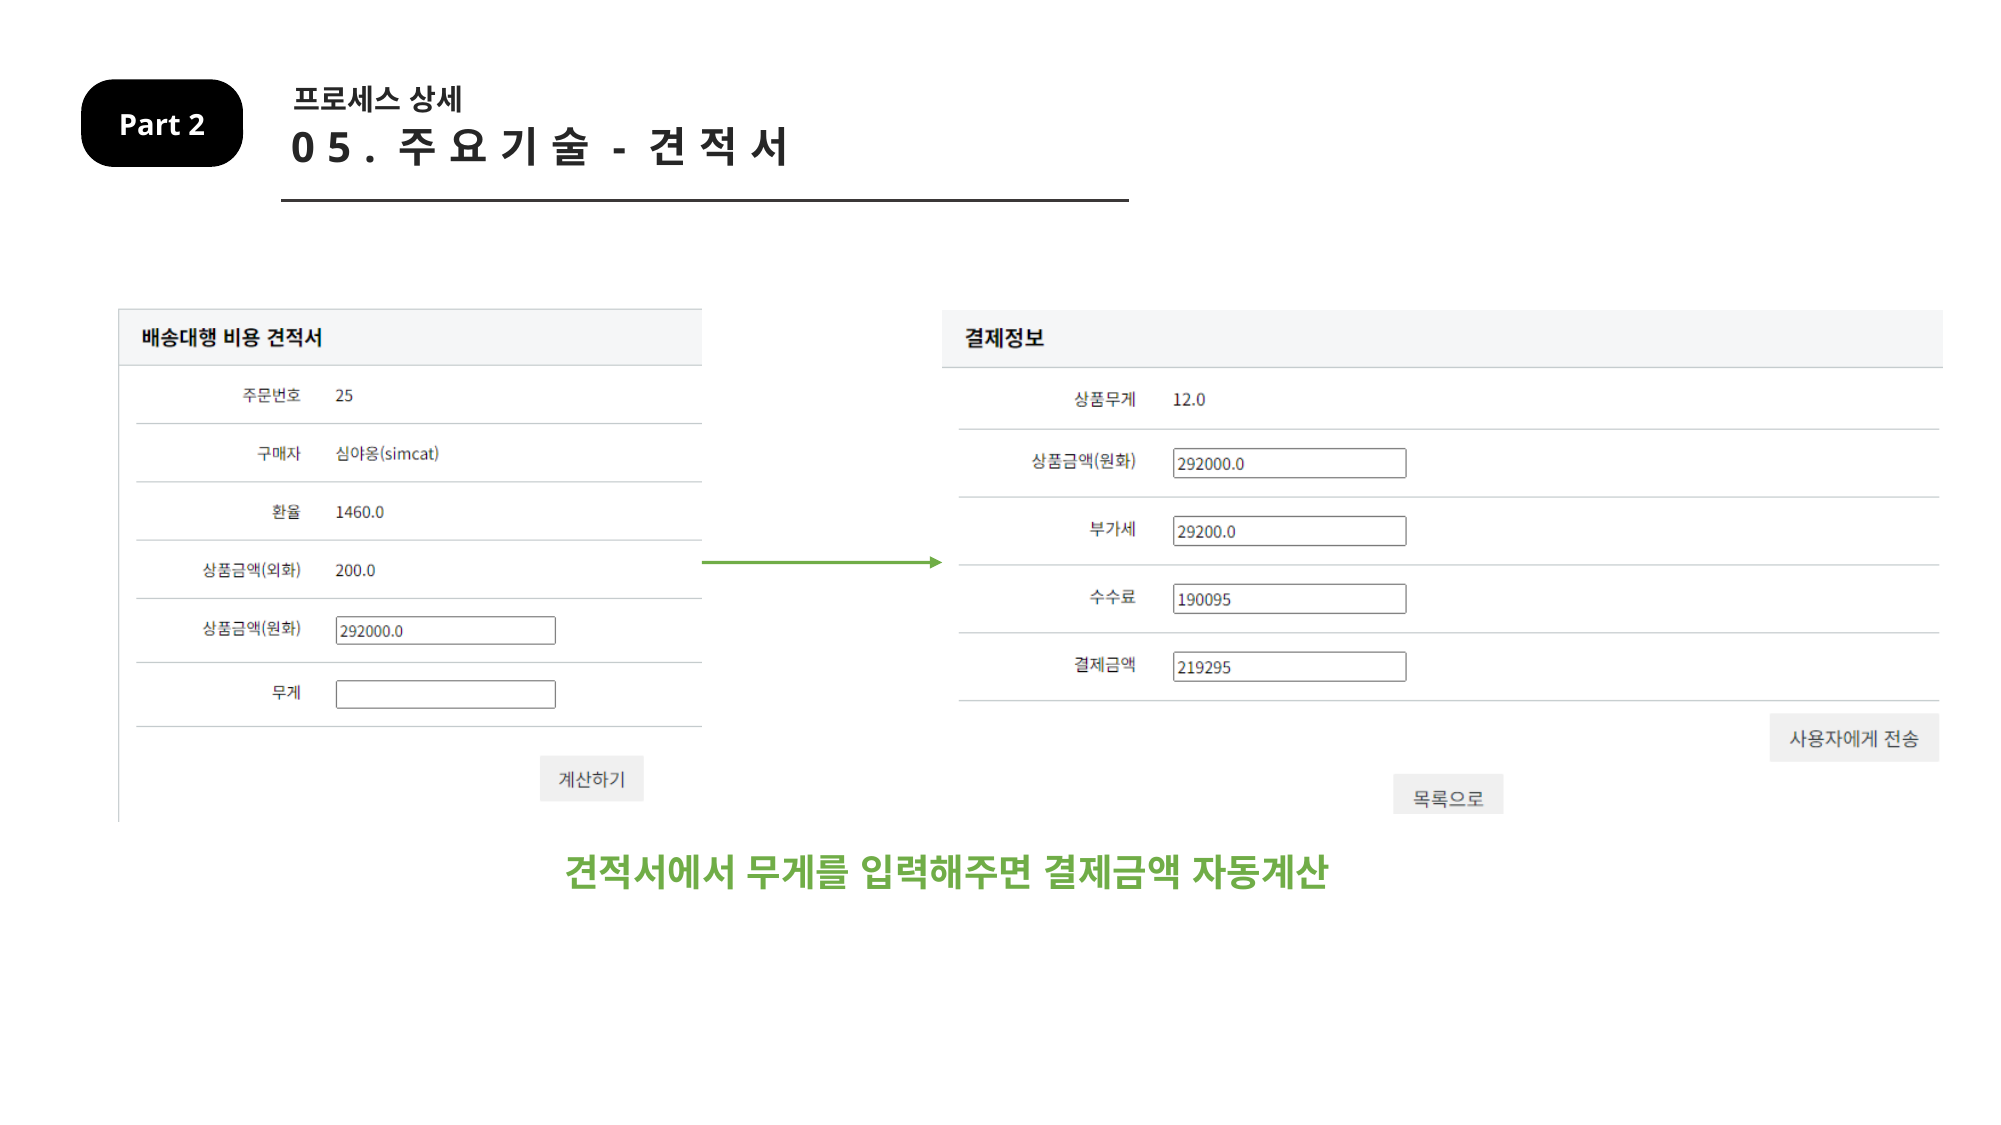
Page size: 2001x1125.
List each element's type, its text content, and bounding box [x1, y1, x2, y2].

text_box [80, 78, 245, 168]
text_box 프로세스 상세 [278, 73, 479, 112]
picture [942, 310, 1943, 814]
text_box 05.주요기술-견적서 [276, 112, 805, 178]
text_box 견적서에서 무게를 입력해주면 결제금액 자동계산 [549, 841, 1346, 902]
picture [117, 303, 702, 822]
text_box Part 2 [104, 98, 221, 149]
